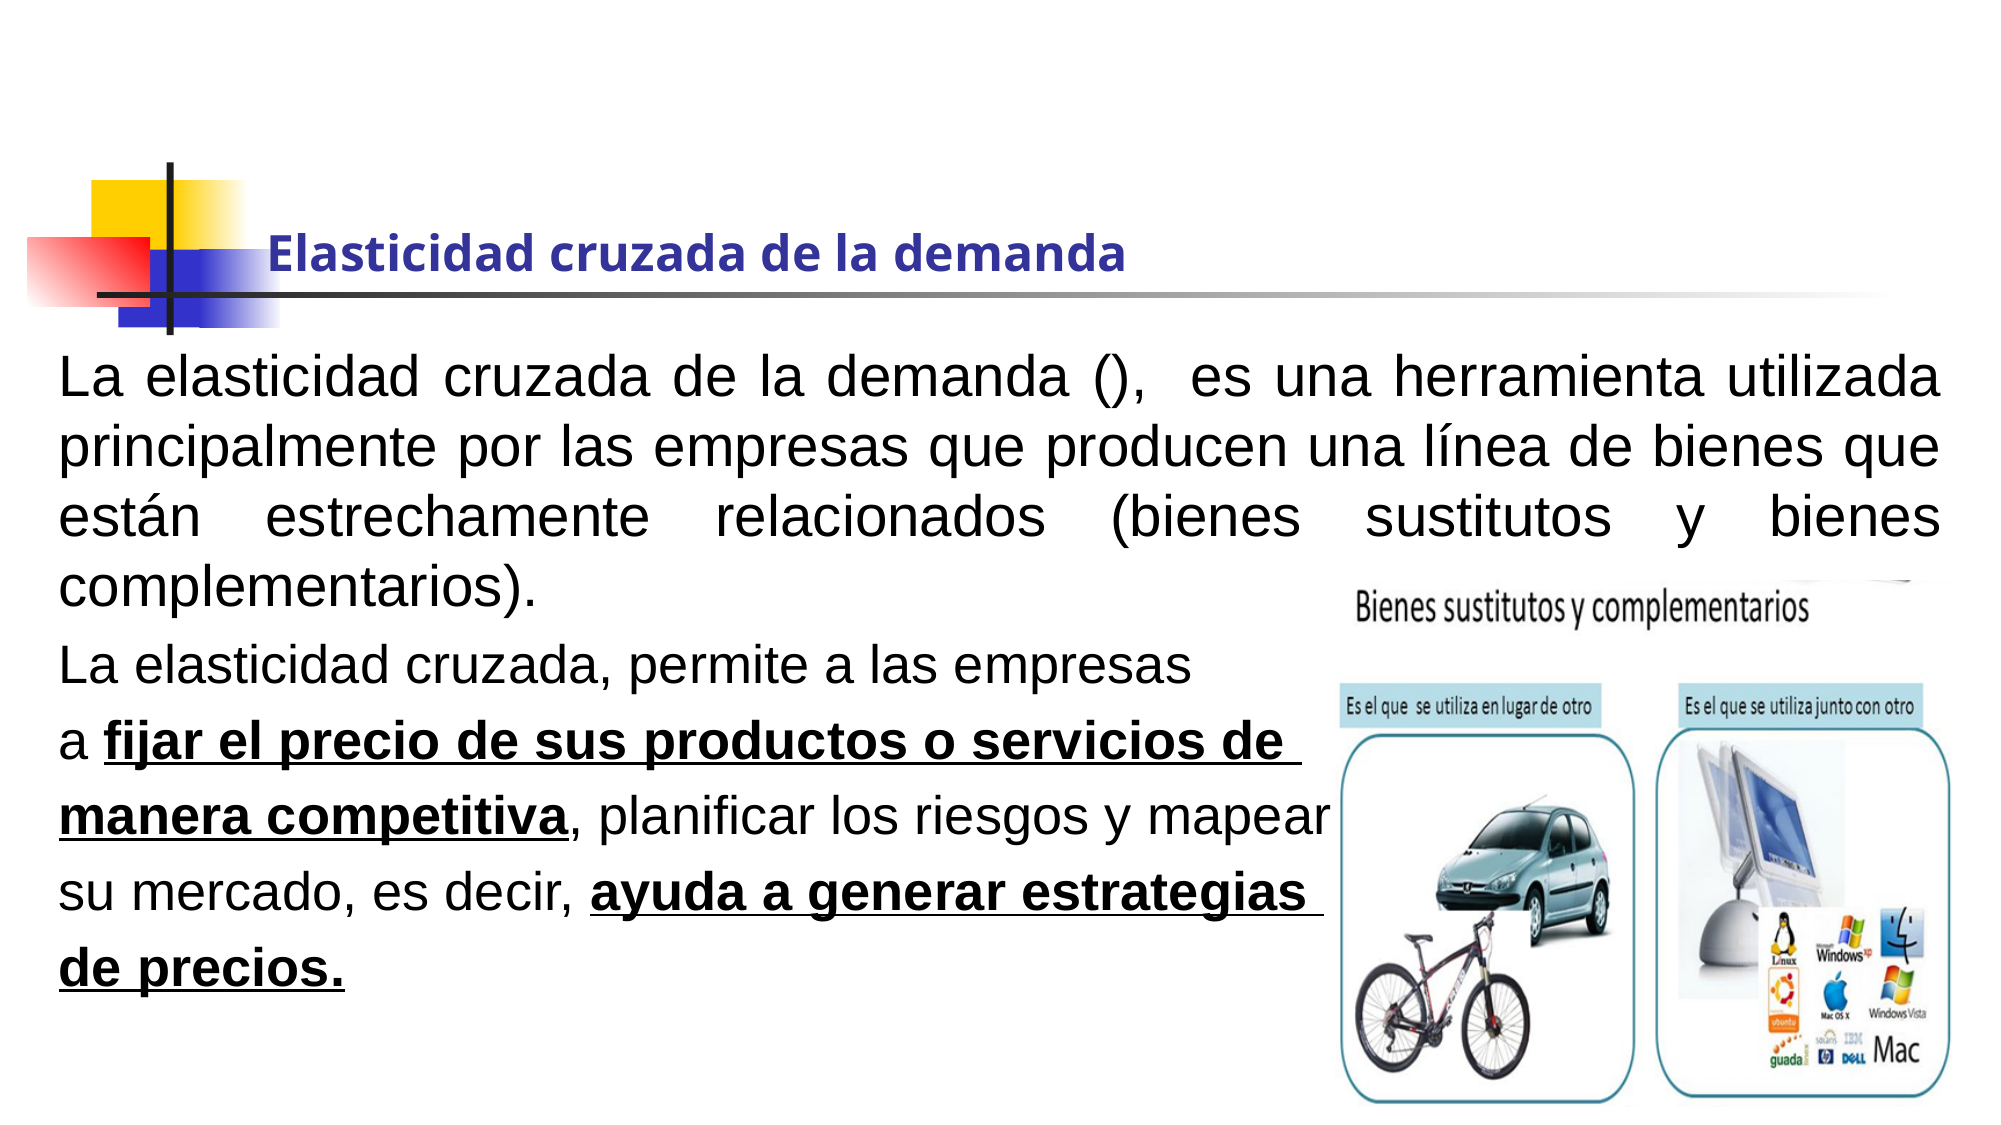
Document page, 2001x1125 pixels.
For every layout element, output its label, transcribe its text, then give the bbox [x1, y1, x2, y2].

title Elasticidad cruzada de la demanda [251, 101, 1957, 289]
picture [1332, 580, 1957, 1107]
